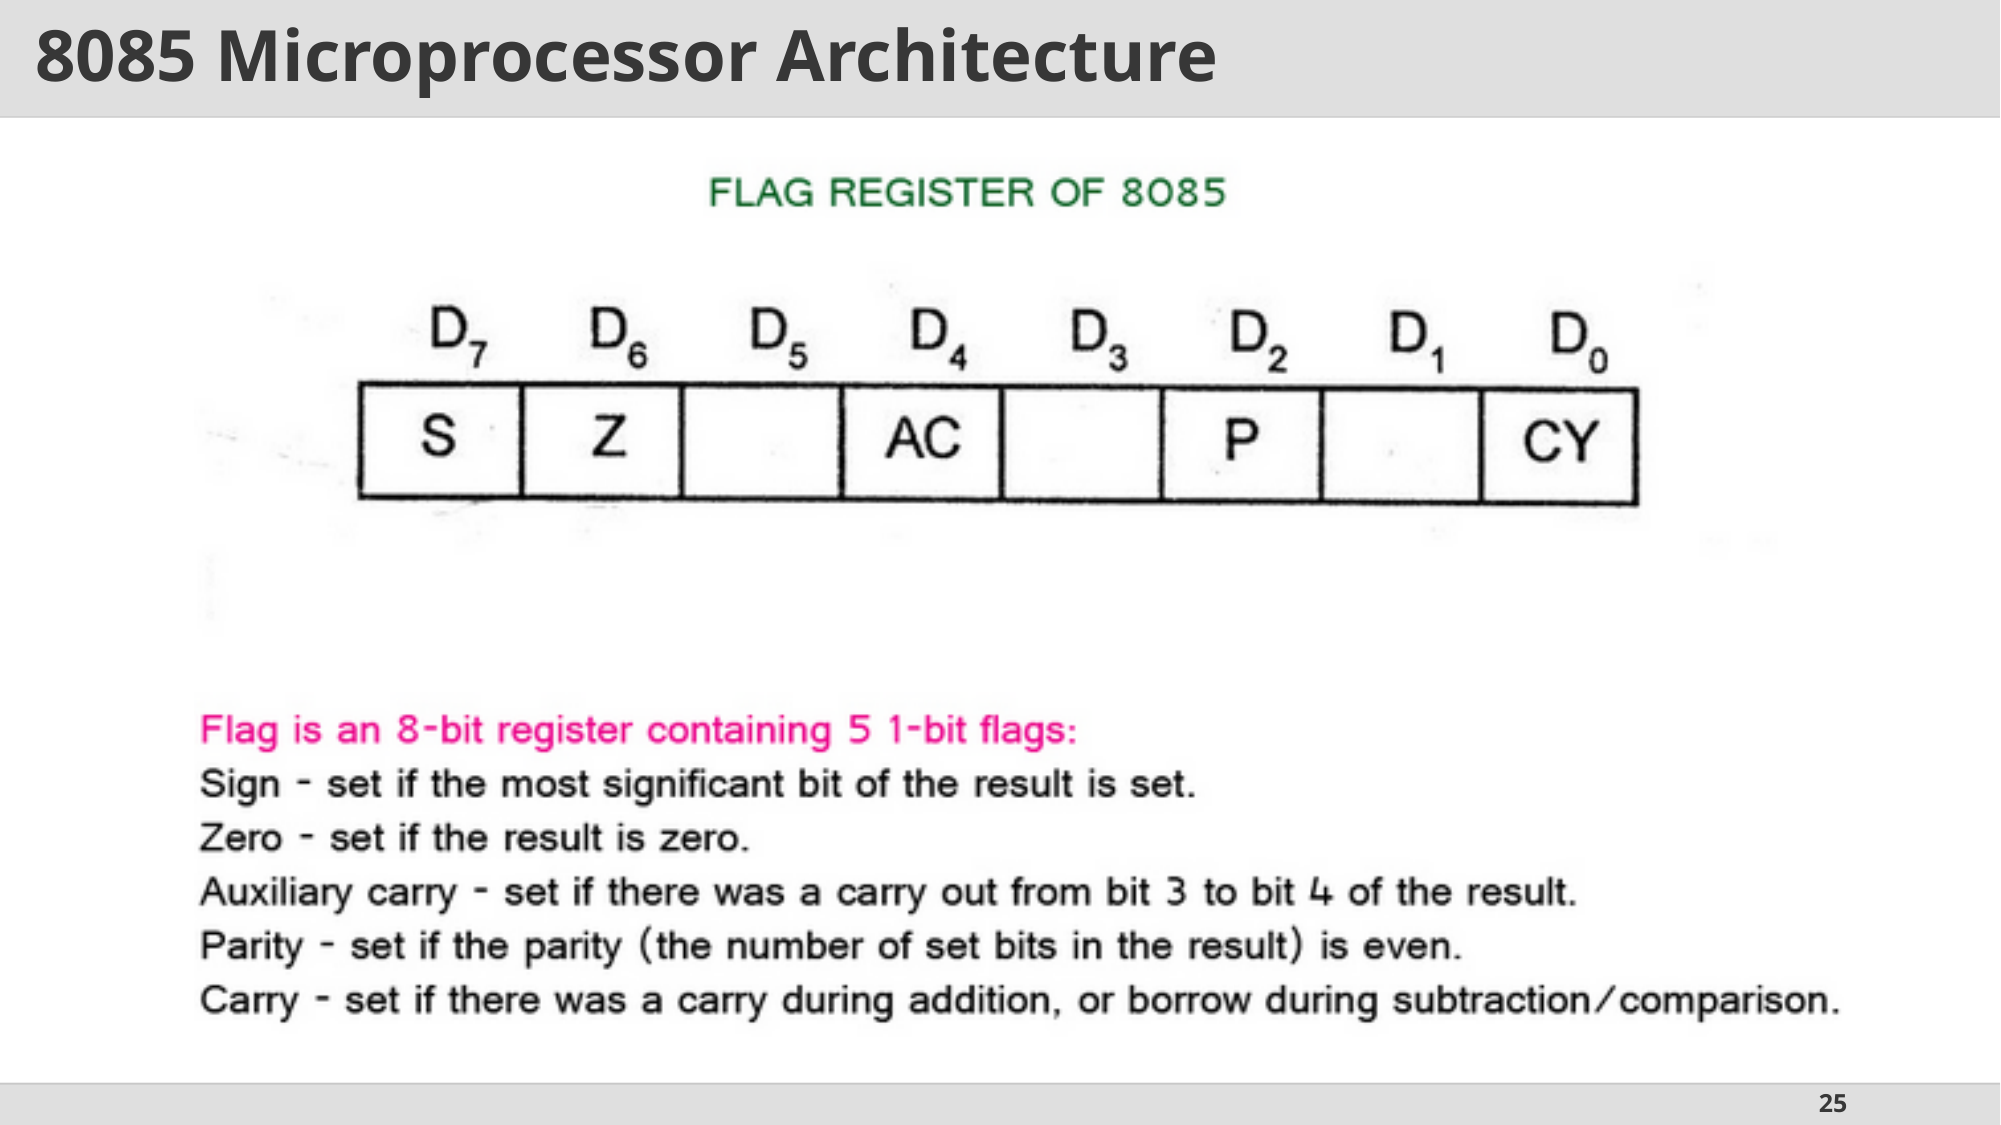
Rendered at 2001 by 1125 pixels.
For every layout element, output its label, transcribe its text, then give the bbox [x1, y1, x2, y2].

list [194, 125, 1845, 1076]
title 8085 Microprocessor Architecture [0, 0, 2000, 117]
